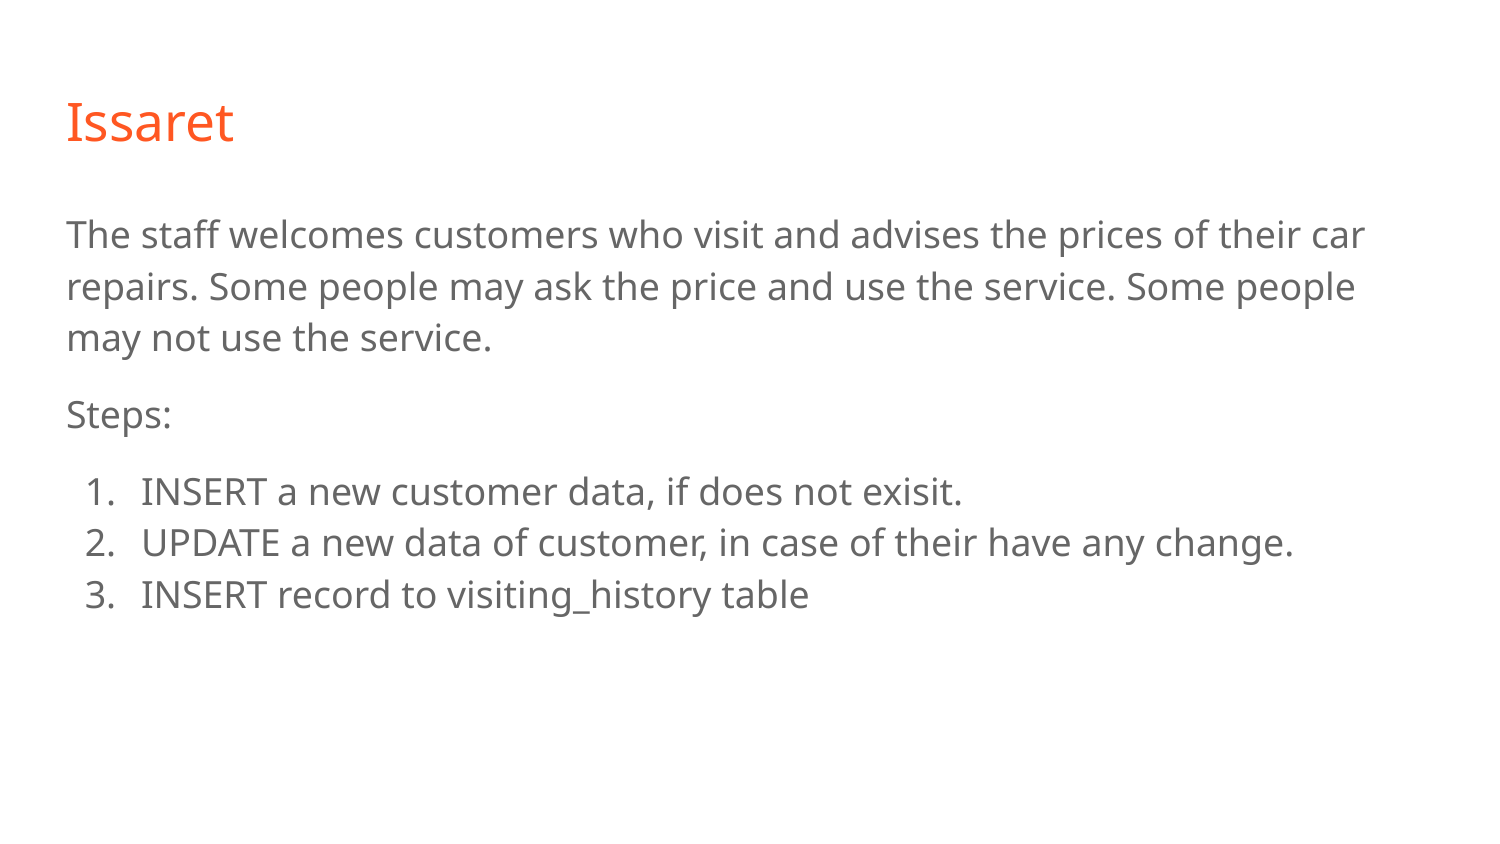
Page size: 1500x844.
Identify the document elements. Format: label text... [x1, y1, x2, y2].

list The staff welcomes customers who visit and advises the prices of their car repairs. Some people may ask the price and use the service. Some people may not use the service. Steps: INSERT a new customer data, if does not exisit. UPDATE a new data of customer, in case of their have any change. INSERT record to visiting_history table [51, 189, 1449, 750]
title Issaret [51, 72, 1449, 167]
